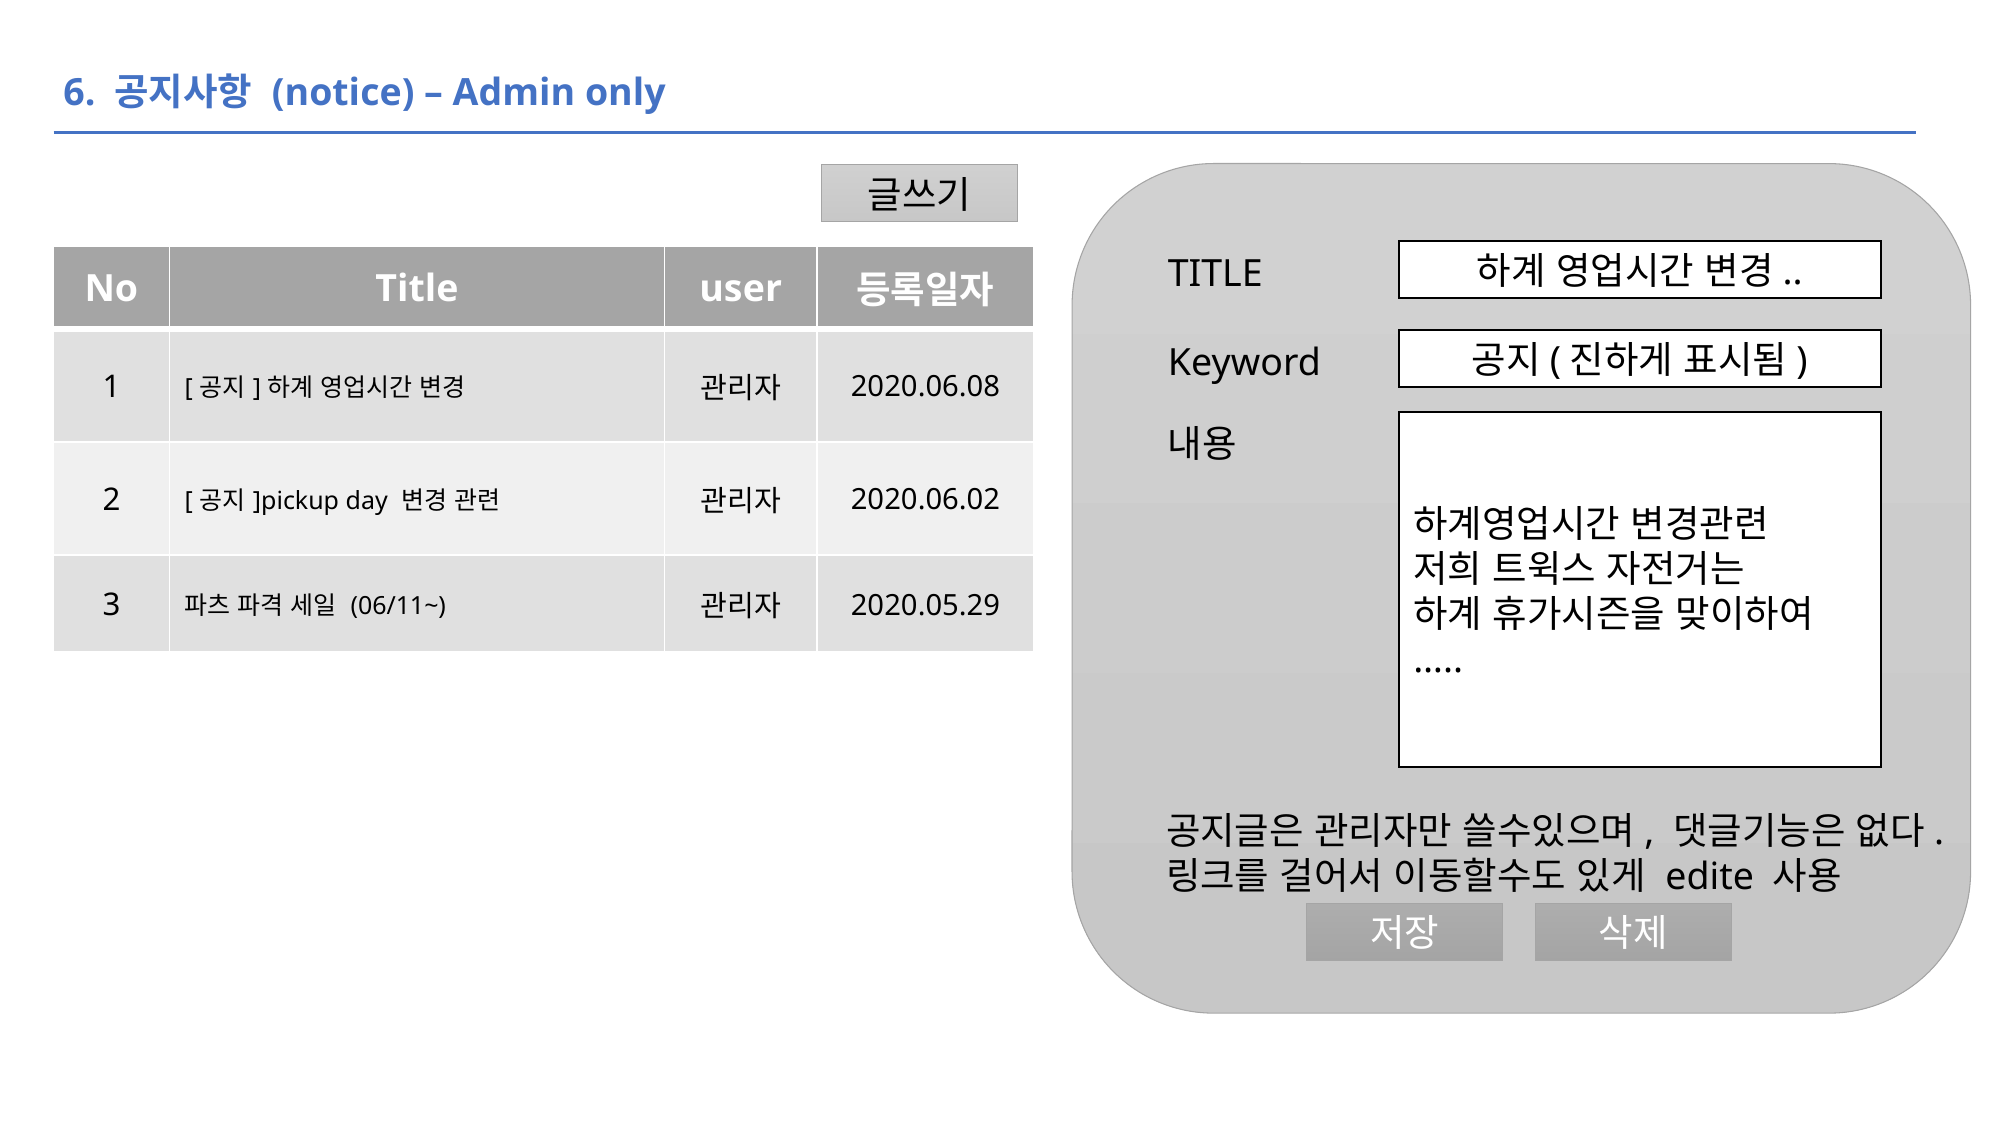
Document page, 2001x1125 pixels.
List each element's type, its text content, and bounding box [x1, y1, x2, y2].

table_cell 3 [54, 556, 169, 651]
text_box 6. 공지사항 (notice) – Admin only [48, 60, 1178, 120]
text_box 저장 [1306, 904, 1503, 961]
text_box 글쓰기 [821, 164, 1018, 222]
text_box TITLE [1153, 241, 1399, 302]
text_box 하계 영업시간 변경.. [1398, 240, 1882, 299]
text_box 삭제 [1535, 904, 1732, 961]
table_cell 2020.05.29 [818, 556, 1033, 651]
table_cell 2020.06.08 [818, 332, 1033, 441]
table_cell [공지]pickup day 변경 관련 [170, 443, 664, 554]
text_box 내용 [1153, 412, 1399, 473]
table_cell 2 [54, 443, 169, 554]
table_cell 관리자 [665, 443, 816, 554]
table_cell 1 [54, 332, 169, 441]
table_cell 관리자 [665, 332, 816, 441]
table_header 등록일자 [818, 247, 1033, 326]
table_cell 2020.06.02 [818, 443, 1033, 554]
text_box 하계영업시간 변경관련 저희 트윅스 자전거는 하계 휴가시즌을 맞이하여 ….. [1398, 411, 1882, 768]
table_cell 관리자 [665, 556, 816, 651]
table_header Title [170, 247, 664, 326]
text_box 공지(진하게 표시됨) [1398, 329, 1882, 388]
text_box 공지글은 관리자만 쓸수있으며, 댓글기능은 없다. 링크를 걸어서 이동할수도 있게 edite 사용 [1151, 799, 1968, 904]
table_header user [665, 247, 816, 326]
text_box Keyword [1153, 330, 1399, 390]
text_box [1071, 162, 1972, 1014]
table_cell [공지]하계 영업시간 변경 [170, 332, 664, 441]
table_cell 파츠 파격 세일 (06/11~) [170, 556, 664, 651]
table_header No [54, 247, 169, 326]
